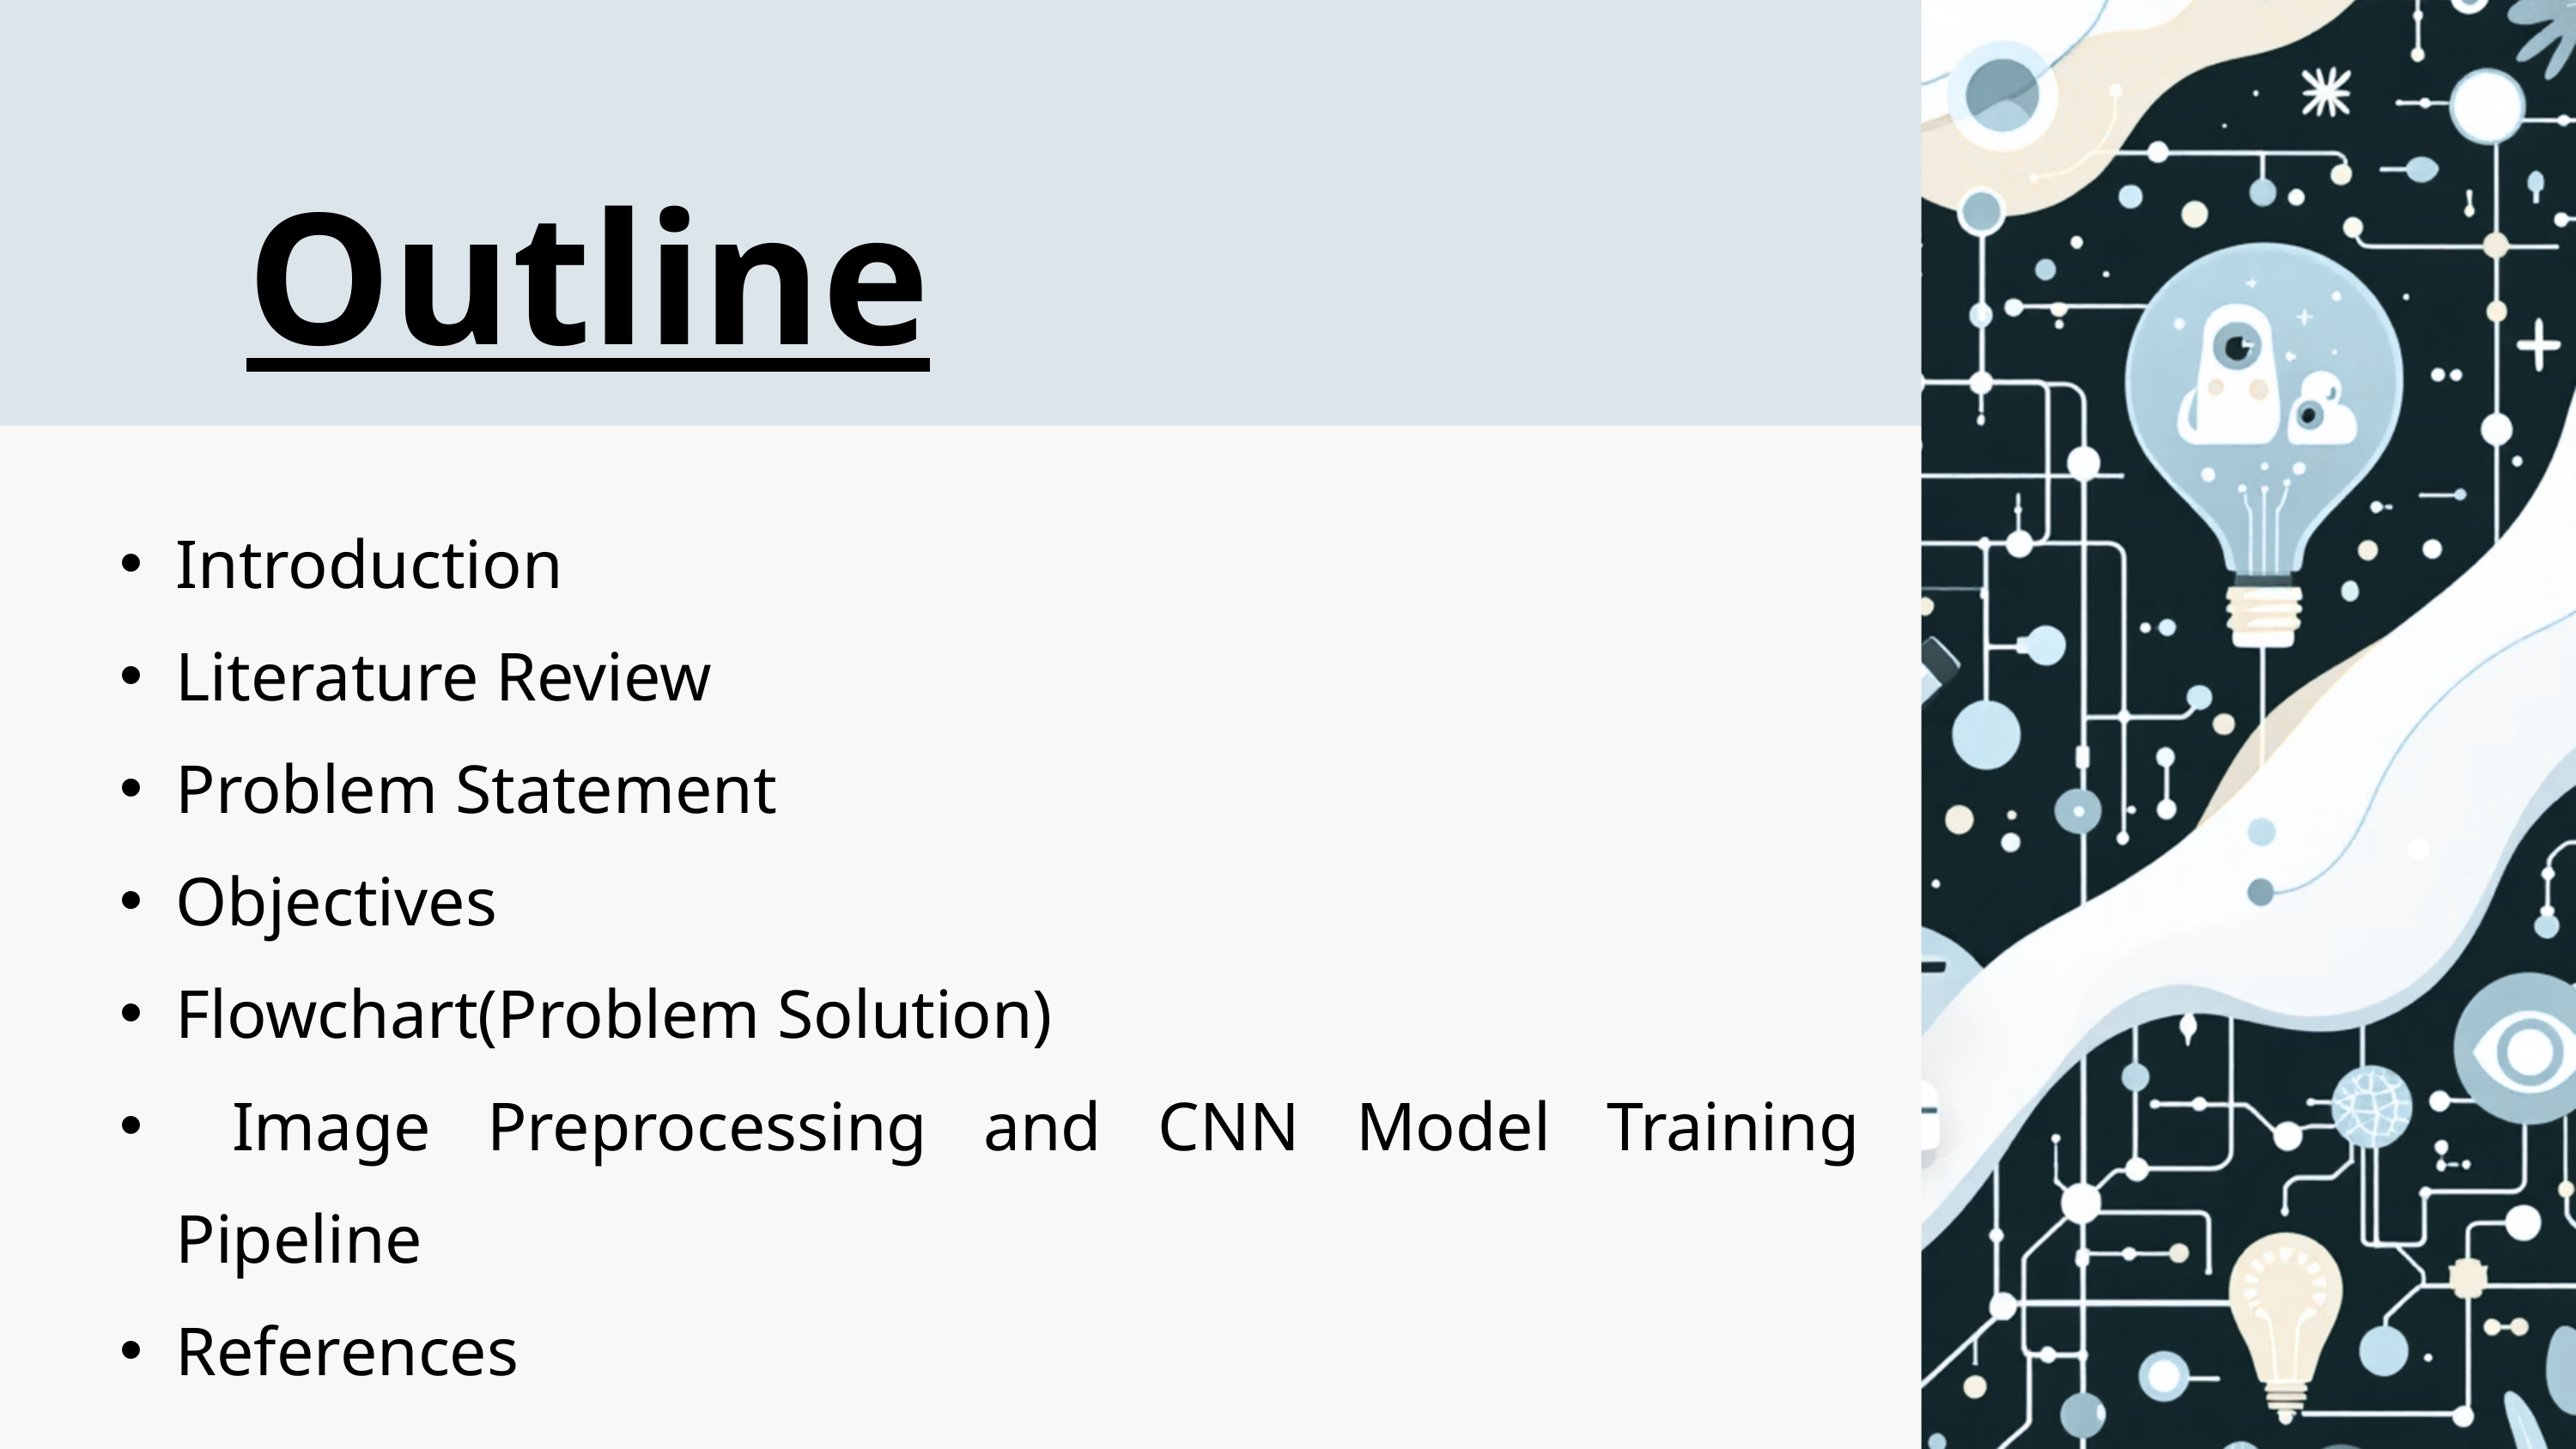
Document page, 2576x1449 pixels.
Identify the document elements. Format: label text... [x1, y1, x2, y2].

text_box Introduction Literature Review Problem Statement Objectives Flowchart(Problem Solution) Image Preprocessing and CNN Model Training Pipeline References [63, 488, 1861, 1390]
text_box [1921, 436, 2576, 1449]
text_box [0, 0, 2576, 427]
